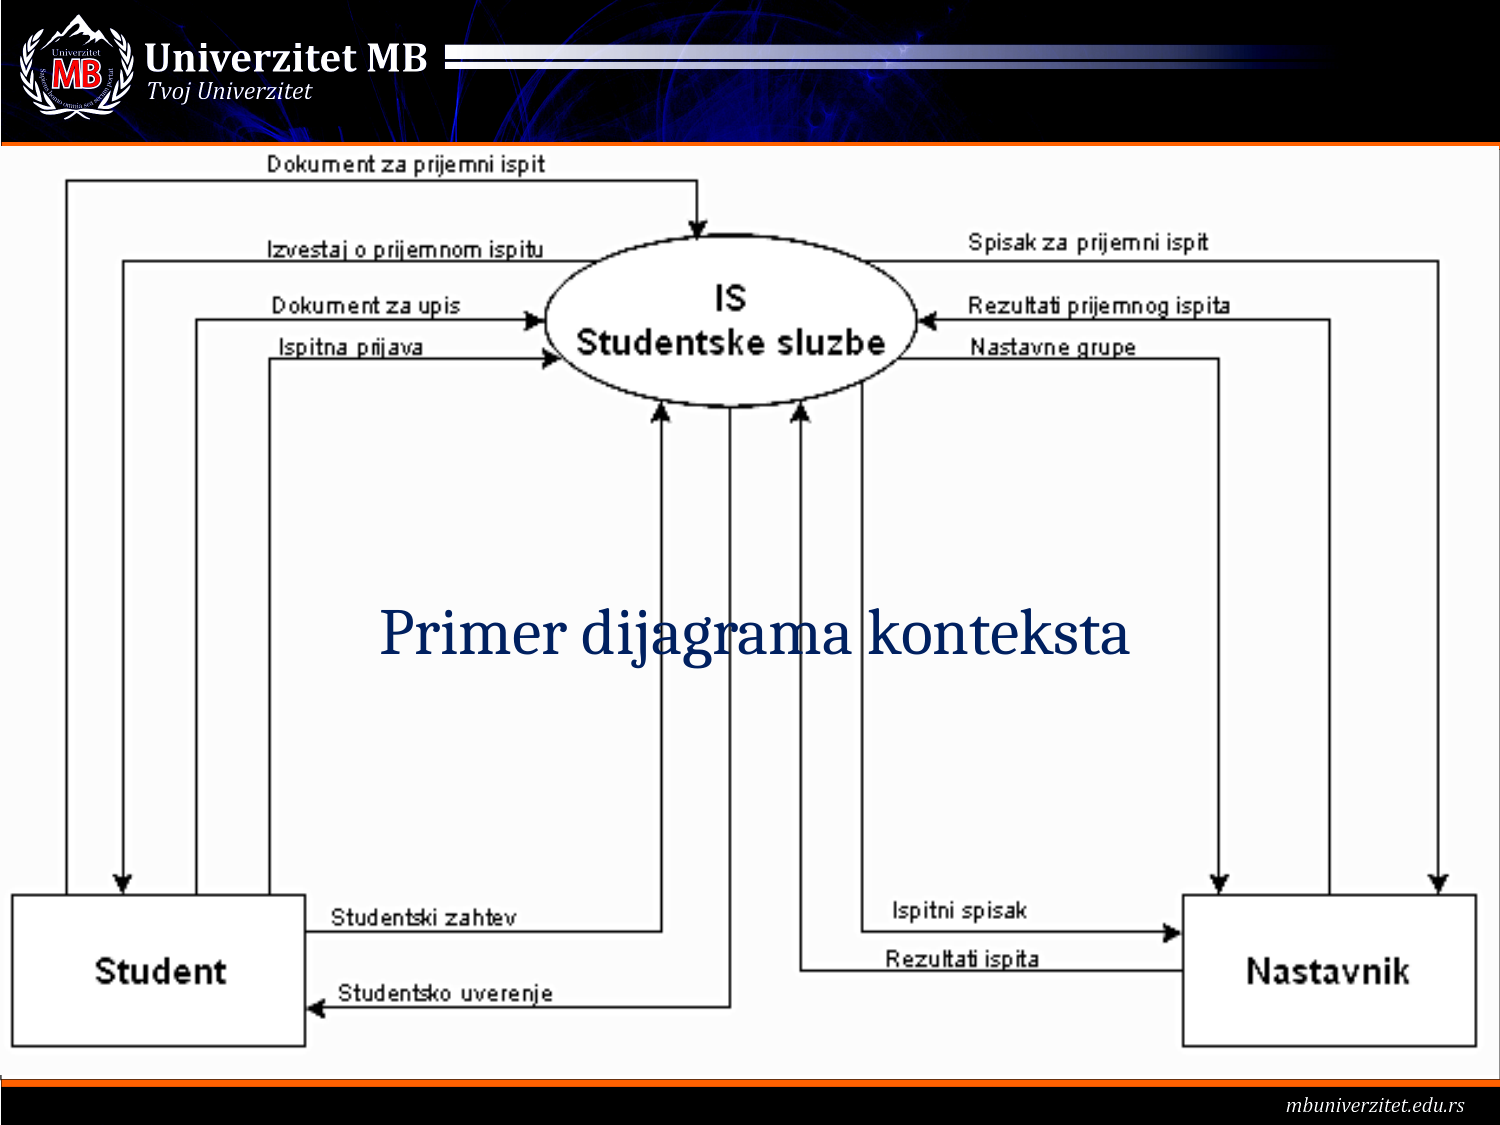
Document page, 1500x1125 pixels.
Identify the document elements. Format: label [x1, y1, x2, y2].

list [0, 146, 1499, 1075]
picture [0, 0, 1500, 1125]
